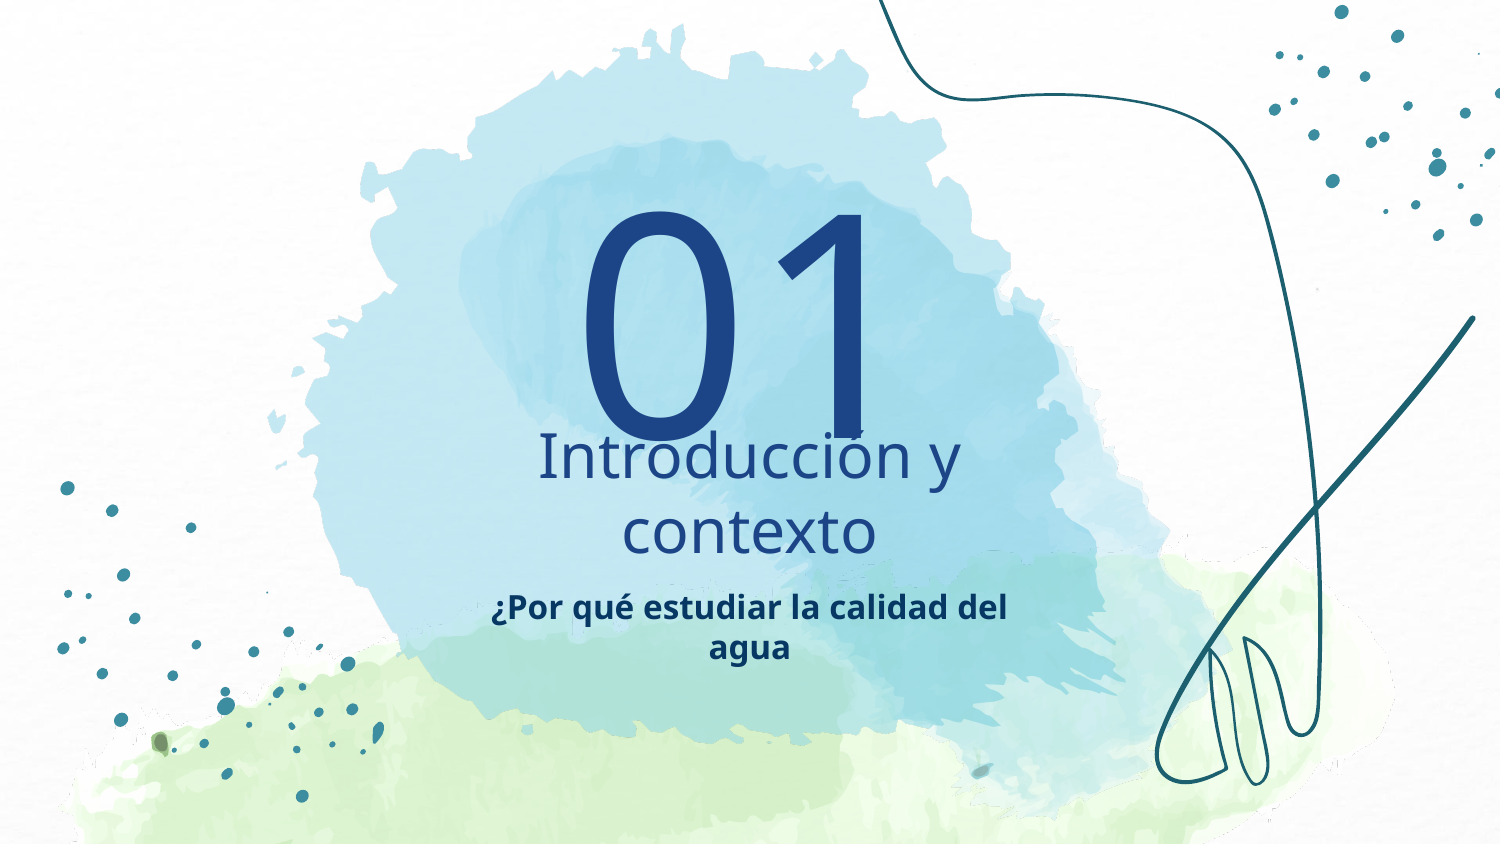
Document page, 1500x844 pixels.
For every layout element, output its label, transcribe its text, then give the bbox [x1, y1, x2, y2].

picture [1211, 516, 1318, 783]
title Introducción y contexto [434, 425, 1066, 556]
title 01 [434, 166, 1066, 425]
picture [1159, 653, 1224, 780]
picture [0, 0, 1500, 844]
subtitle ¿Por qué estudiar la calidad del agua [434, 556, 1066, 698]
